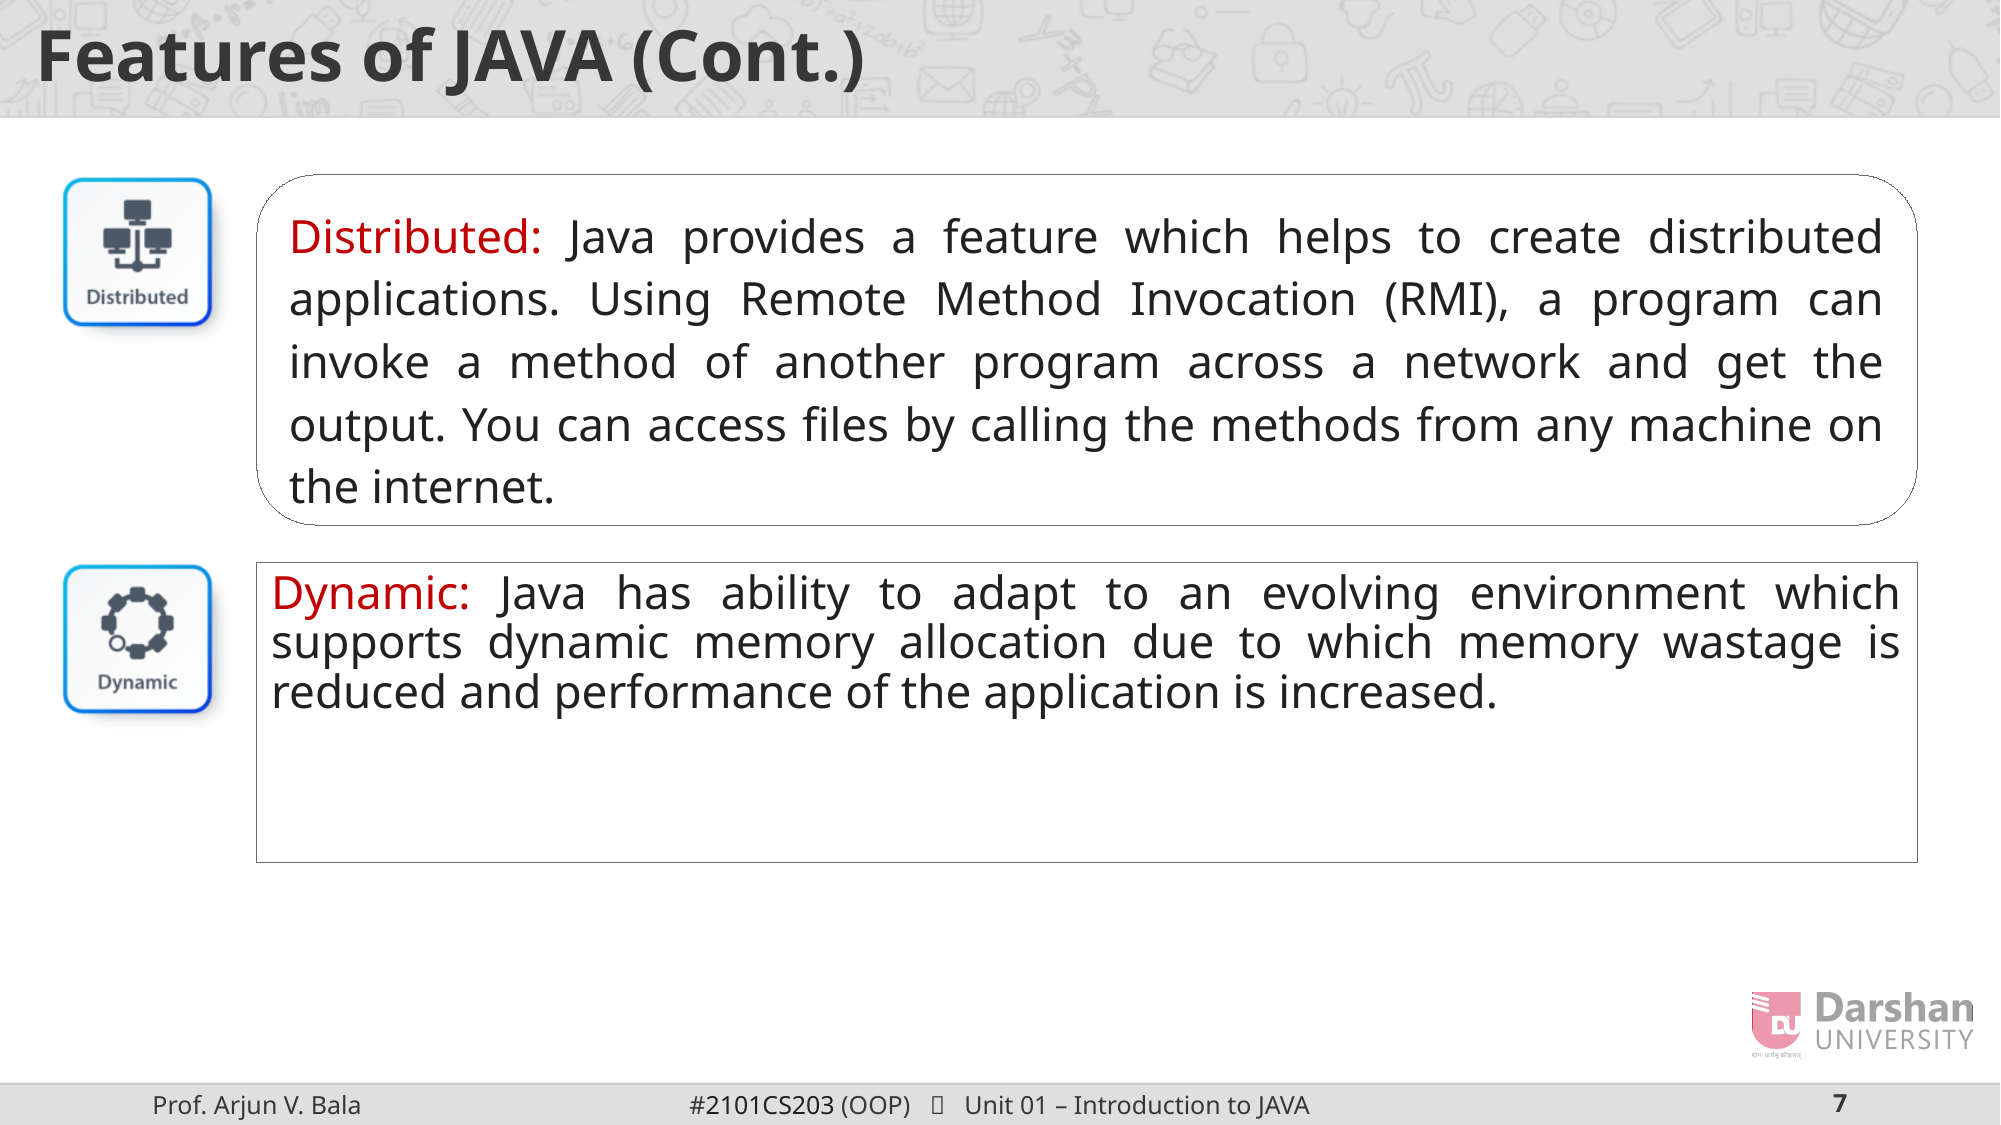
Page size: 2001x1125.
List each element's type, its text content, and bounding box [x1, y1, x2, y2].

text_box Distributed: Java provides a feature which helps to create distributed applications. Using Remote Method Invocation (RMI), a program can invoke a method of another program across a network and get the output. You can access files by calling the methods from any machine on the internet. [256, 174, 1918, 526]
list Dynamic: Java has ability to adapt to an evolving environment which supports dynamic memory allocation due to which memory wastage is reduced and performance of the application is increased. [256, 562, 1918, 863]
picture [62, 562, 238, 738]
title Features of JAVA (Cont.) [0, 0, 2000, 117]
picture [62, 175, 238, 351]
